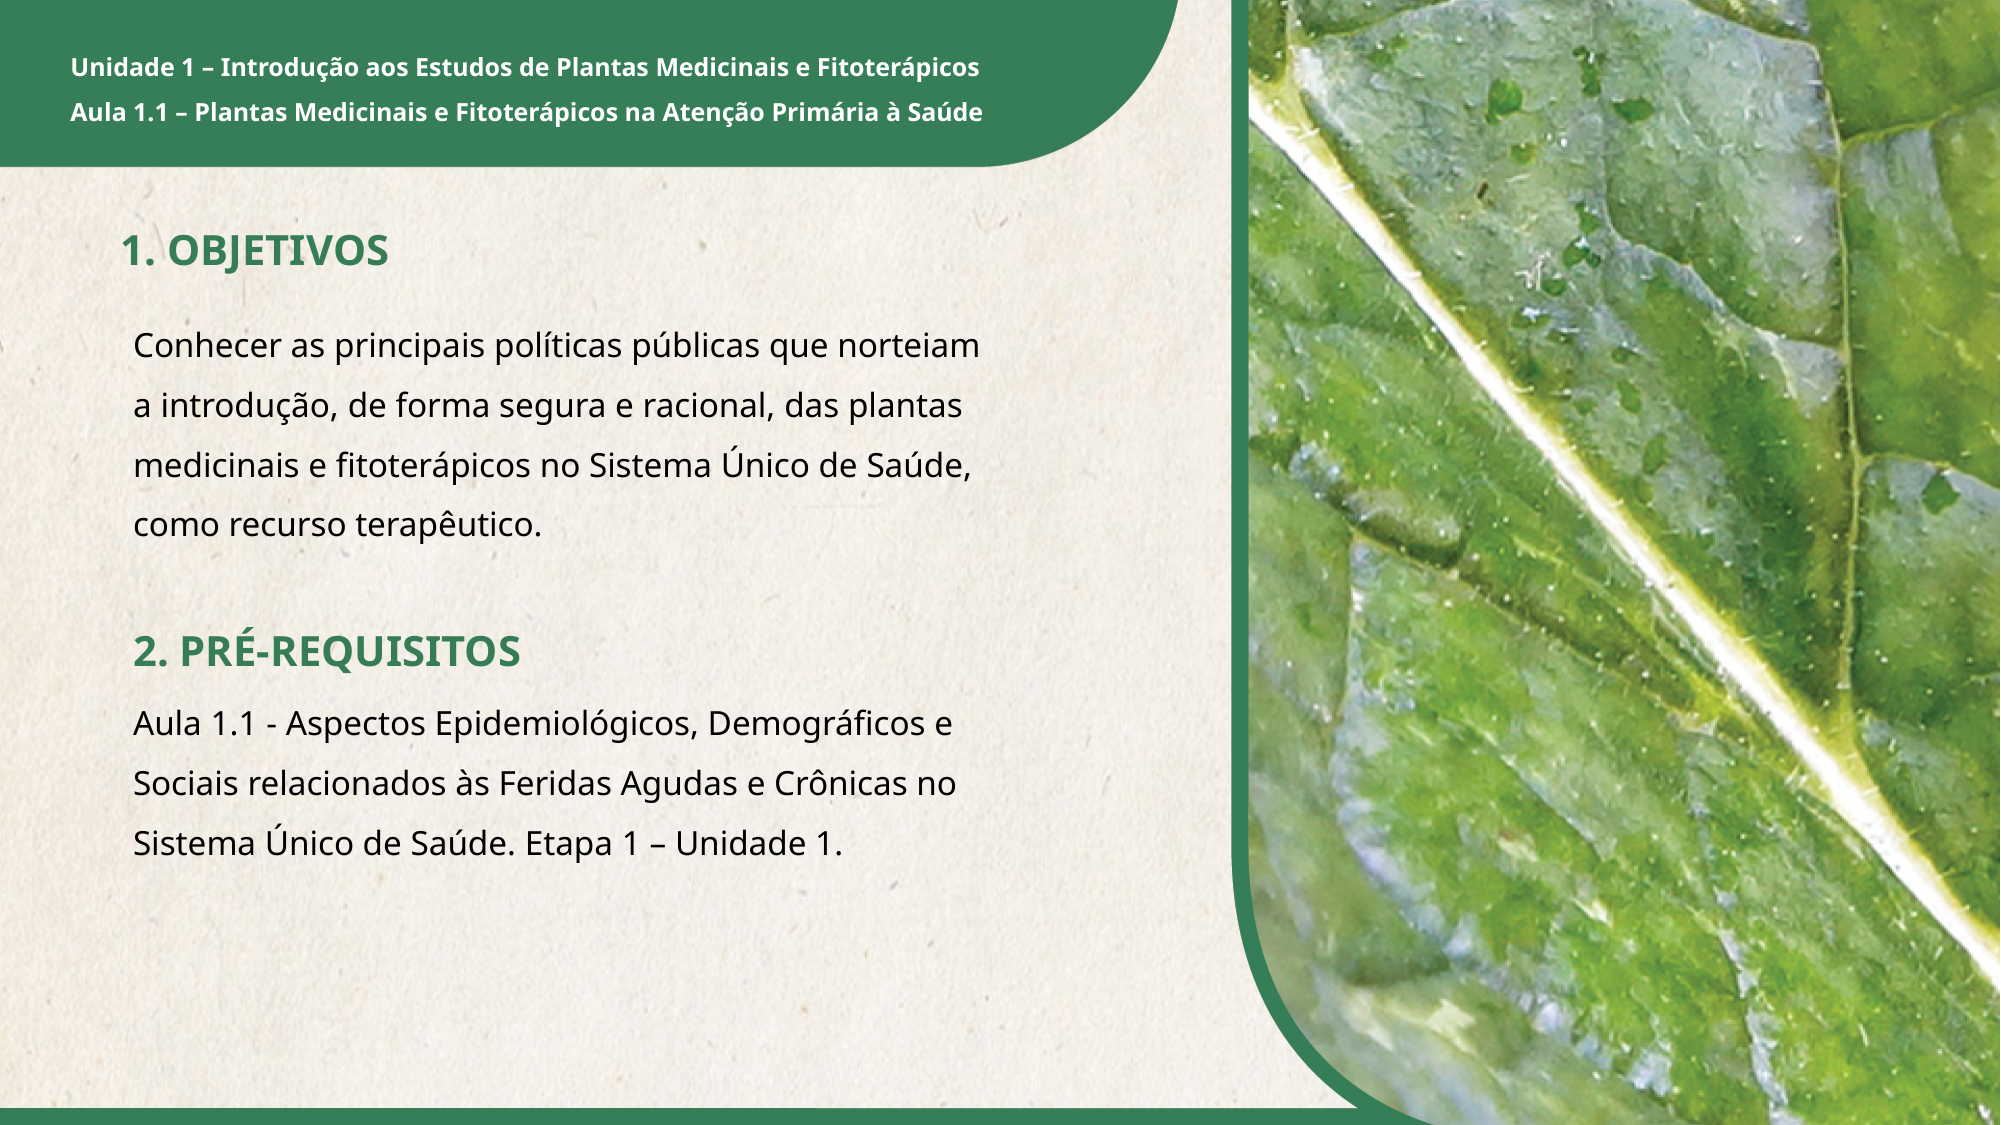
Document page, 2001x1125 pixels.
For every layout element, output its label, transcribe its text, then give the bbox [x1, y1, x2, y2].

text_box Aula 1.1 - Aspectos Epidemiológicos, Demográficos e Sociais relacionados às Feridas Agudas e Crônicas no Sistema Único de Saúde. Etapa 1 – Unidade 1. [118, 675, 1006, 870]
text_box 2. PRÉ-REQUISITOS [118, 616, 913, 675]
text_box Conhecer as principais políticas públicas que norteiam a introdução, de forma segura e racional, das plantas medicinais e fitoterápicos no Sistema Único de Saúde, como recurso terapêutico. [118, 296, 1006, 551]
text_box 1. OBJETIVOS [105, 216, 901, 300]
picture [0, 0, 2000, 1125]
